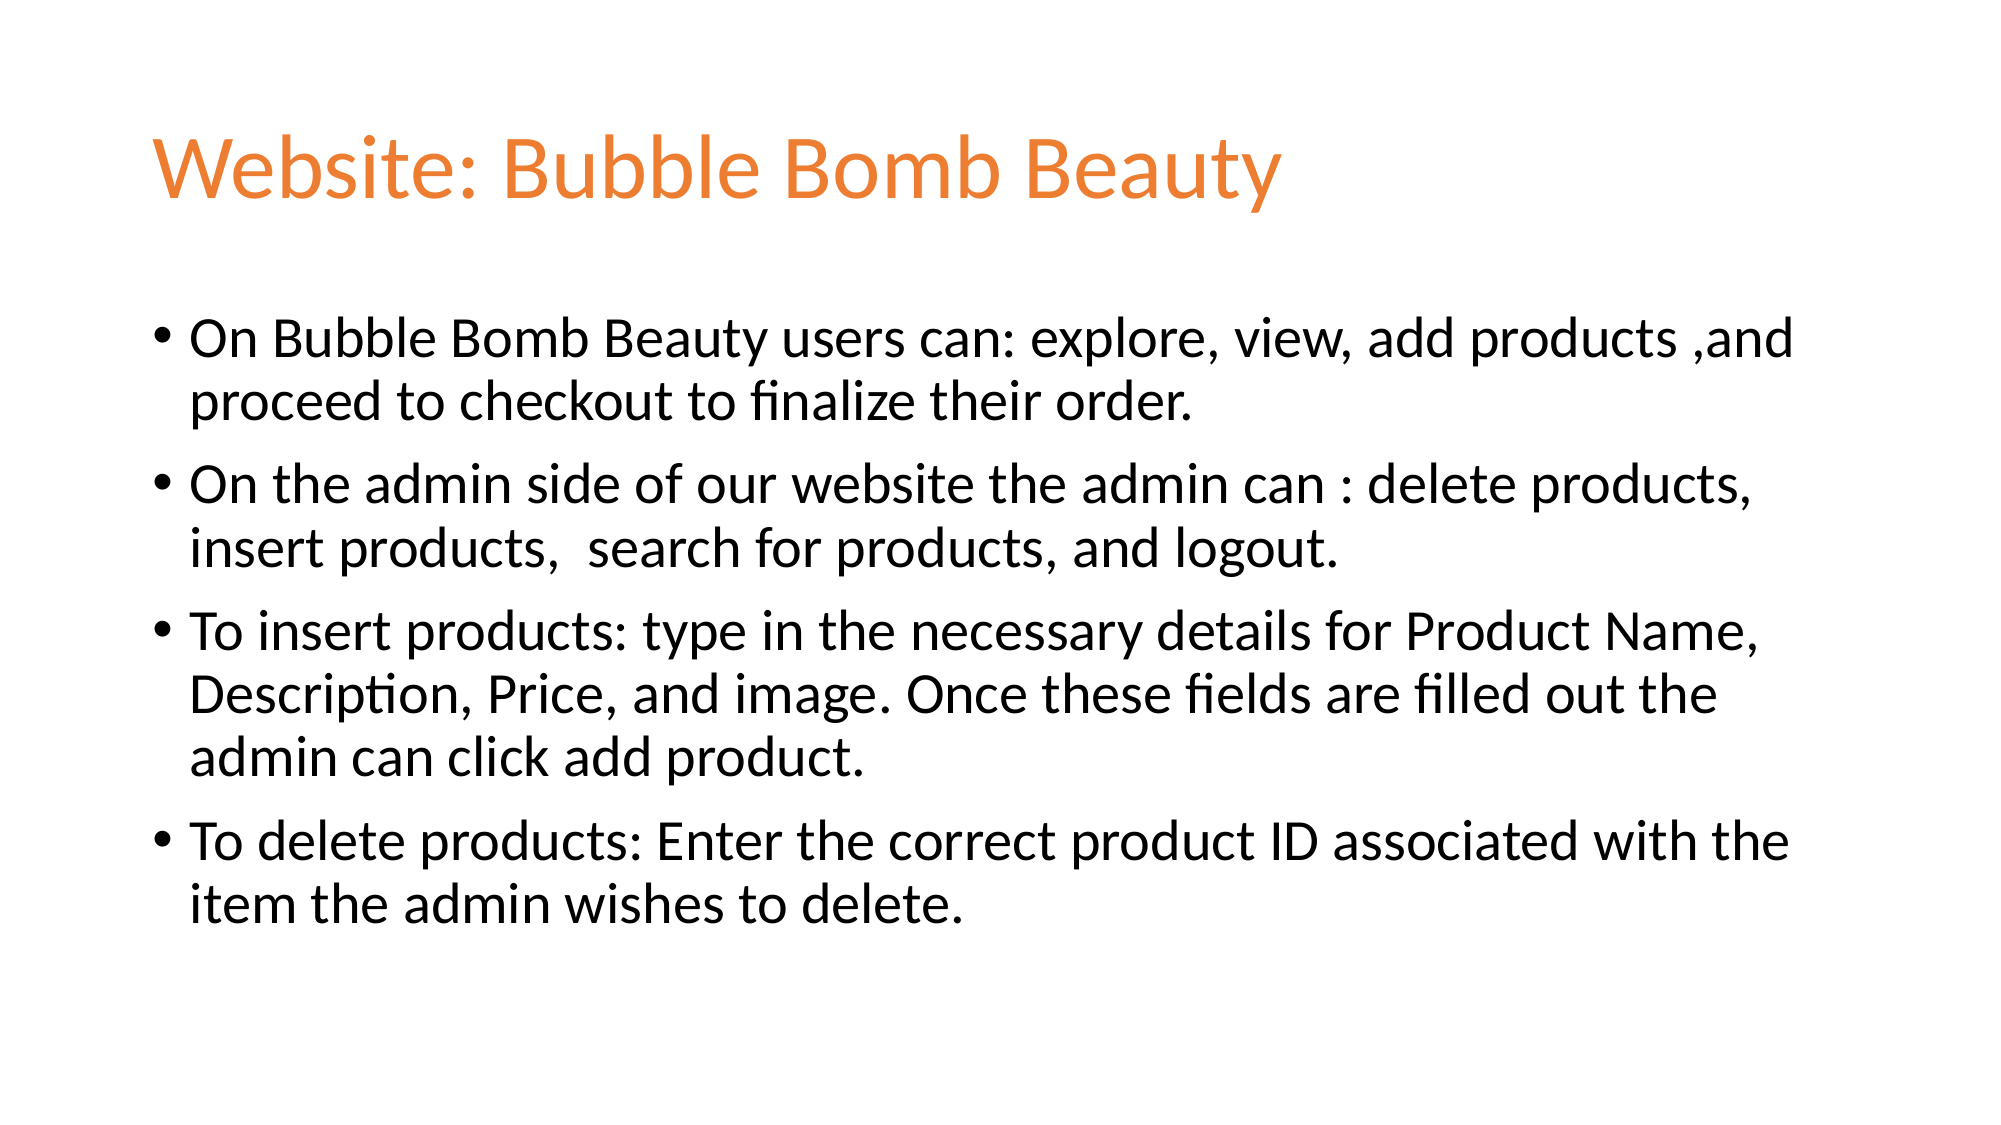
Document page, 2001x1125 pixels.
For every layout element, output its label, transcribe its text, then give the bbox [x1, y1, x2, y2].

list On Bubble Bomb Beauty users can: explore, view, add products ,and proceed to checkout to finalize their order. On the admin side of our website the admin can : delete products, insert products, search for products, and logout. To insert products: type in the necessary details for Product Name, Description, Price, and image. Once these fields are filled out the admin can click add product. To delete products: Enter the correct product ID associated with the item the admin wishes to delete. [137, 299, 1863, 1014]
title Website: Bubble Bomb Beauty [137, 59, 1863, 278]
